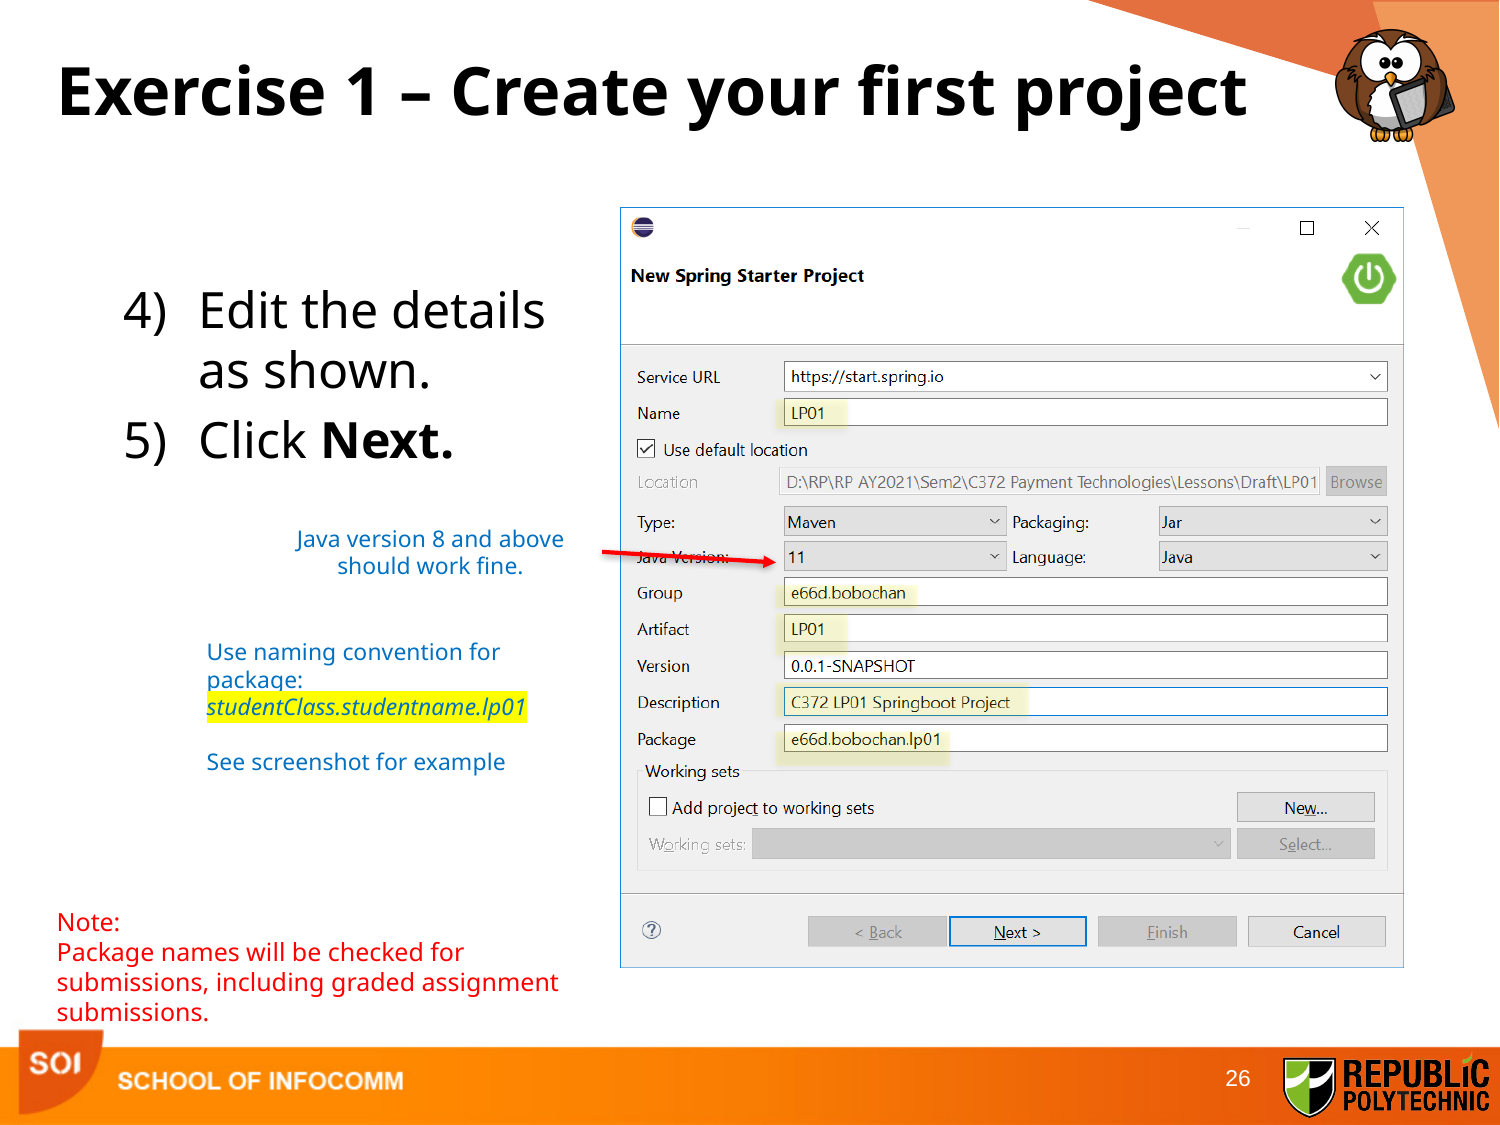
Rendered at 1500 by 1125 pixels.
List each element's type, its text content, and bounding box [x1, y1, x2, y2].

list Edit the details as shown. Click Next. [109, 270, 615, 869]
title Exercise 1 – Create your first project [41, 41, 1324, 215]
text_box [601, 552, 777, 563]
picture [0, 0, 1500, 1125]
text_box Use naming convention for package: studentClass.studentname.lp01 See screenshot for example [191, 630, 610, 811]
slide_number 26 [1210, 1056, 1500, 1117]
text_box Java version 8 and above should work fine. [259, 517, 603, 587]
text_box Note: Package names will be checked for submissions, including graded assignment submissions. [41, 869, 628, 1034]
